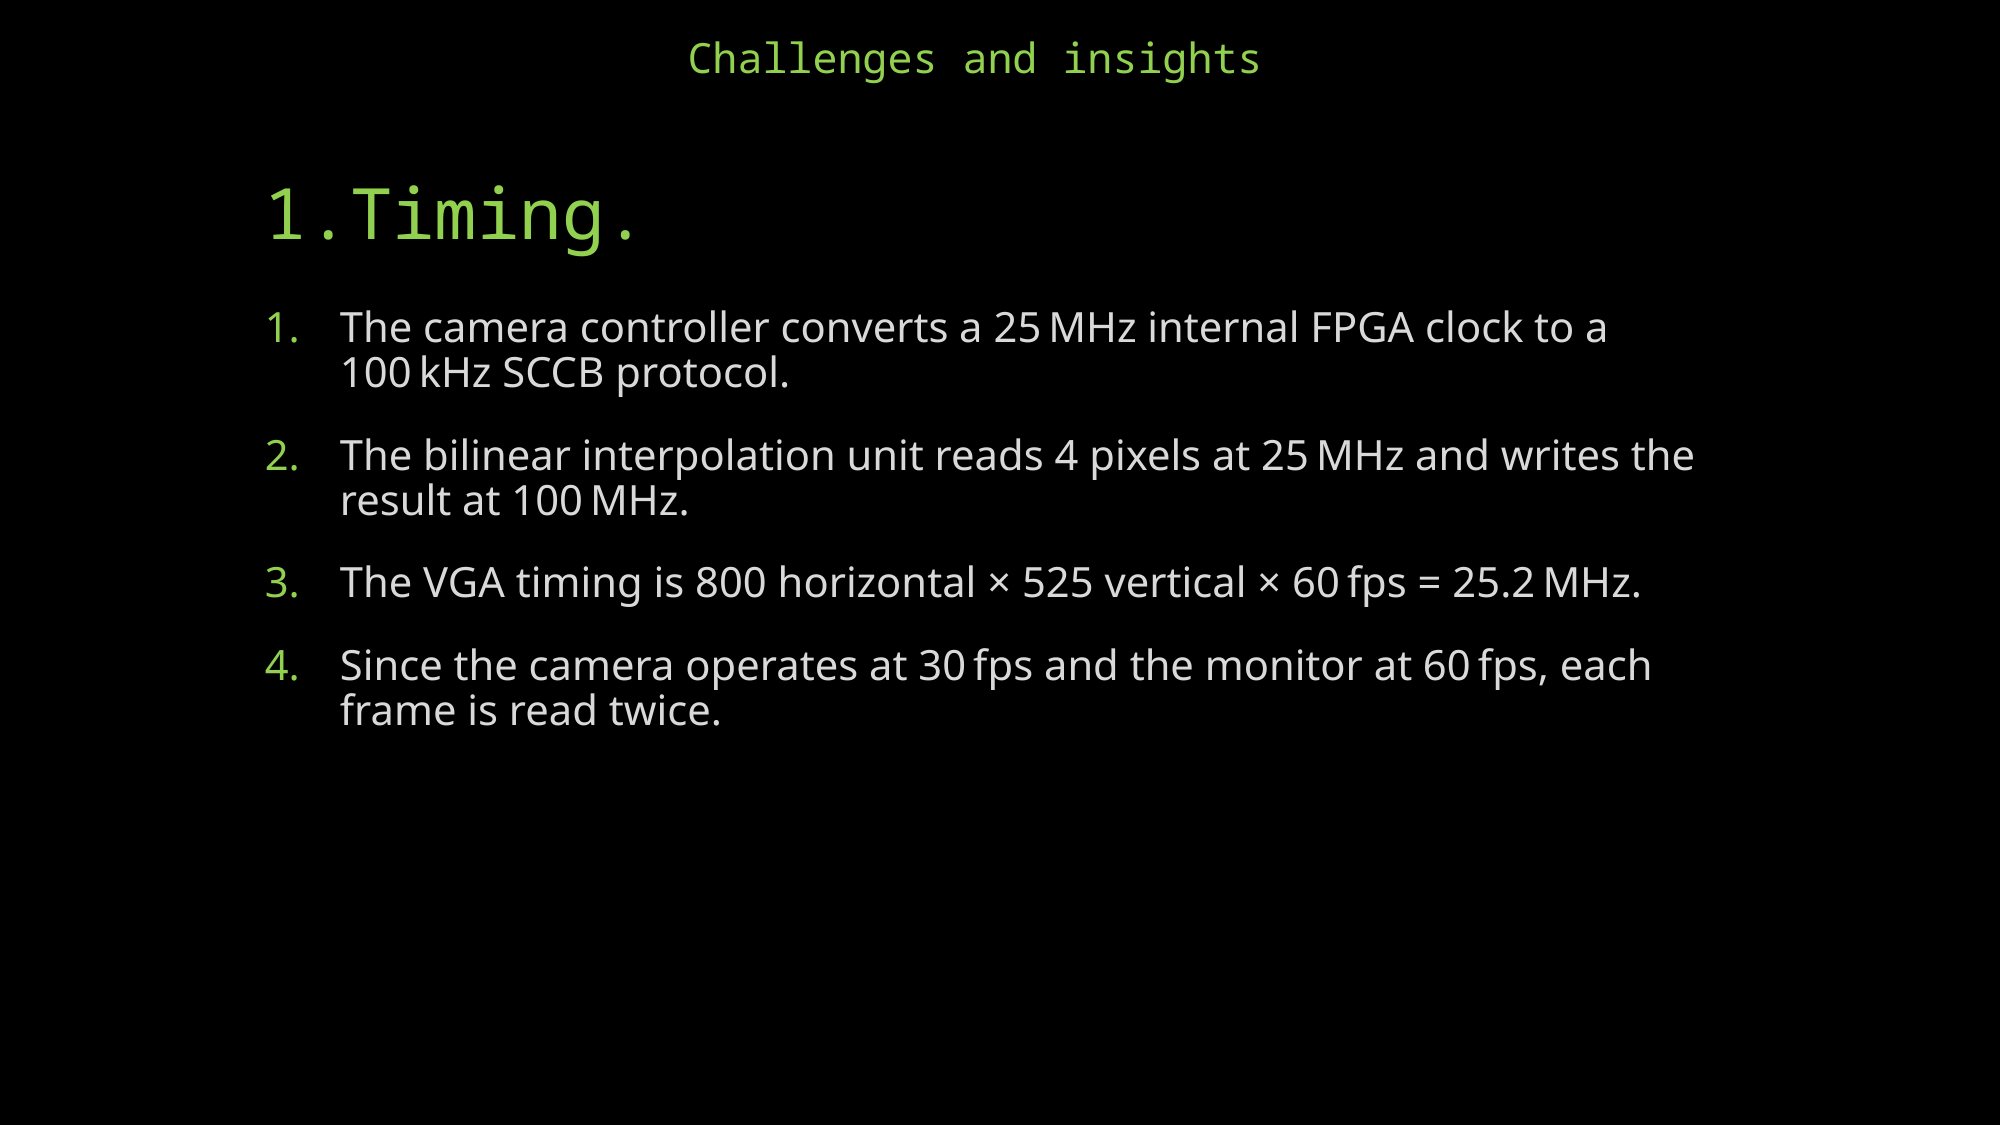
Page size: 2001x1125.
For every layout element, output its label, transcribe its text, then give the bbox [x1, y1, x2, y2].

text_box Challenges and insights [474, 24, 1475, 90]
title Timing. [249, 75, 1750, 263]
list The camera controller converts a 25 MHz internal FPGA clock to a 100 kHz SCCB protocol. The bilinear interpolation unit reads 4 pixels at 25 MHz and writes the result at 100 MHz. The VGA timing is 800 horizontal × 525 vertical × 60 fps = 25.2 MHz. Since the camera operates at 30 fps and the monitor at 60 fps, each frame is read twice. [249, 299, 1750, 1000]
